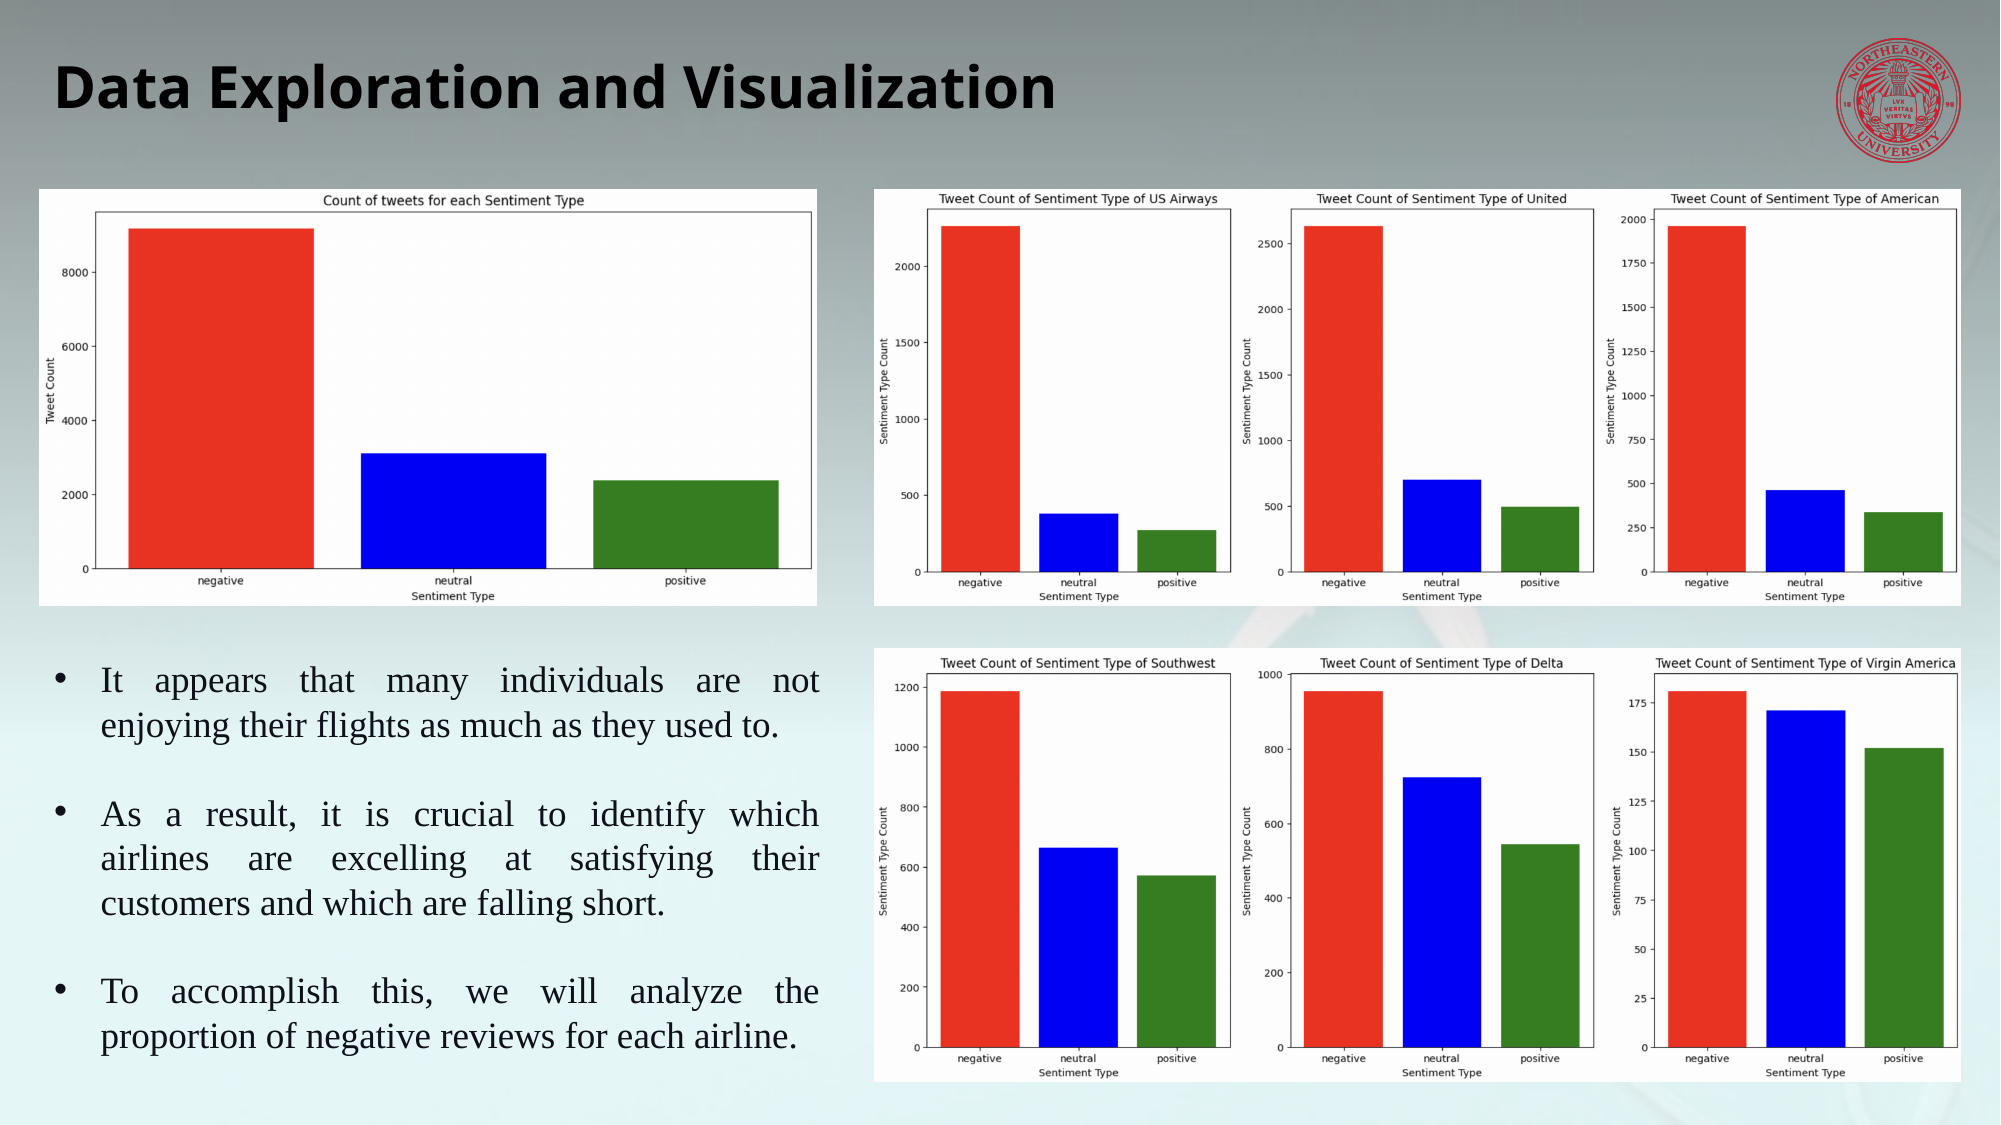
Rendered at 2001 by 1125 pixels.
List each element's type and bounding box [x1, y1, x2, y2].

picture [874, 648, 1961, 1082]
picture [874, 189, 1961, 606]
picture [39, 189, 817, 606]
list [0, 0, 2000, 1125]
picture [1836, 38, 1961, 163]
